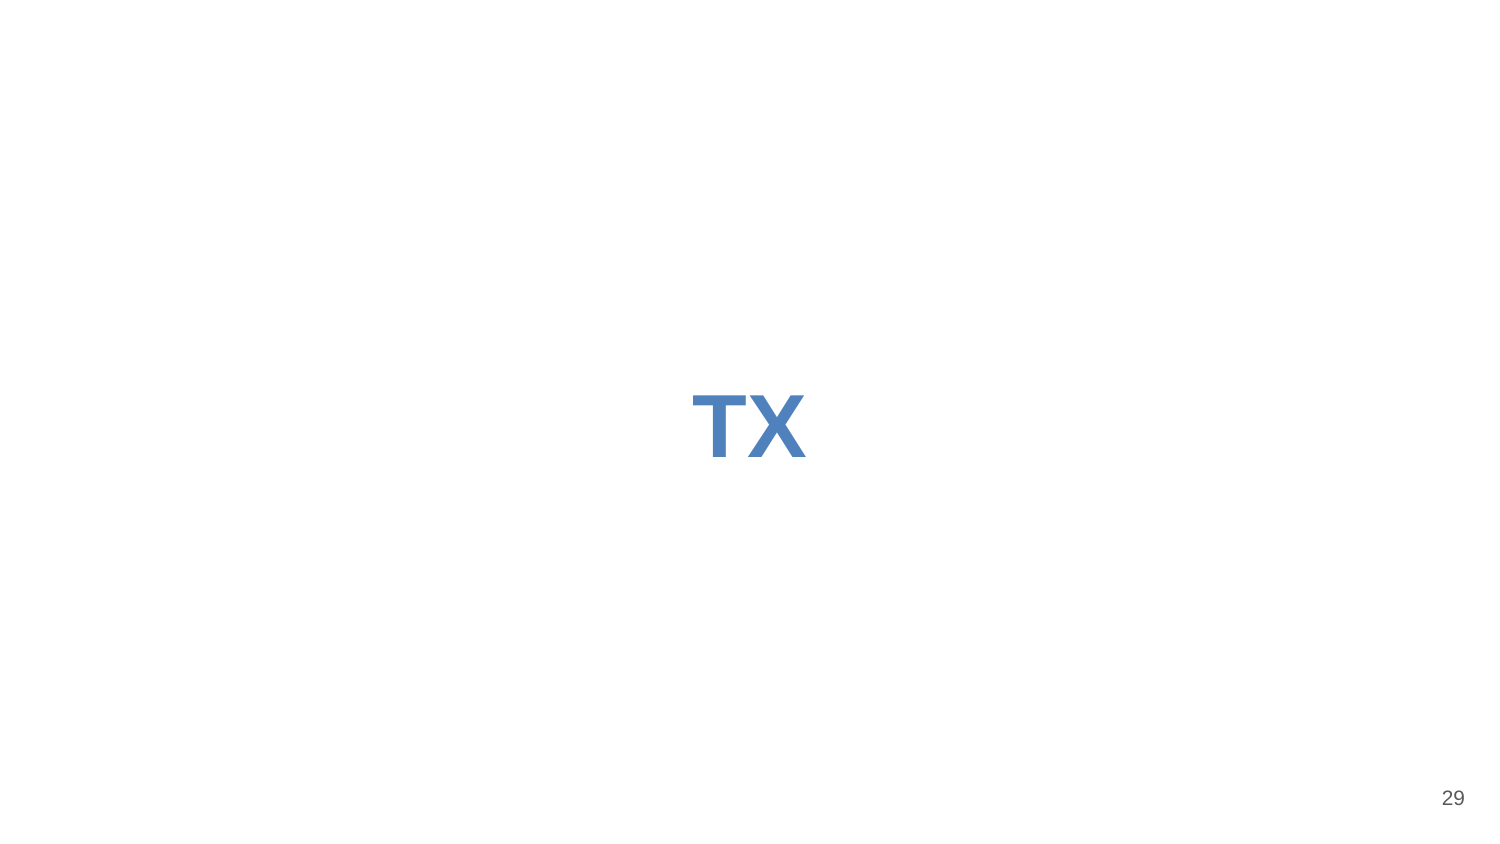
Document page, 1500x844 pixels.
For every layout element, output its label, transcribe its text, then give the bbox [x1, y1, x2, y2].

title TX [51, 352, 1449, 491]
slide_number 29 [1389, 764, 1480, 830]
